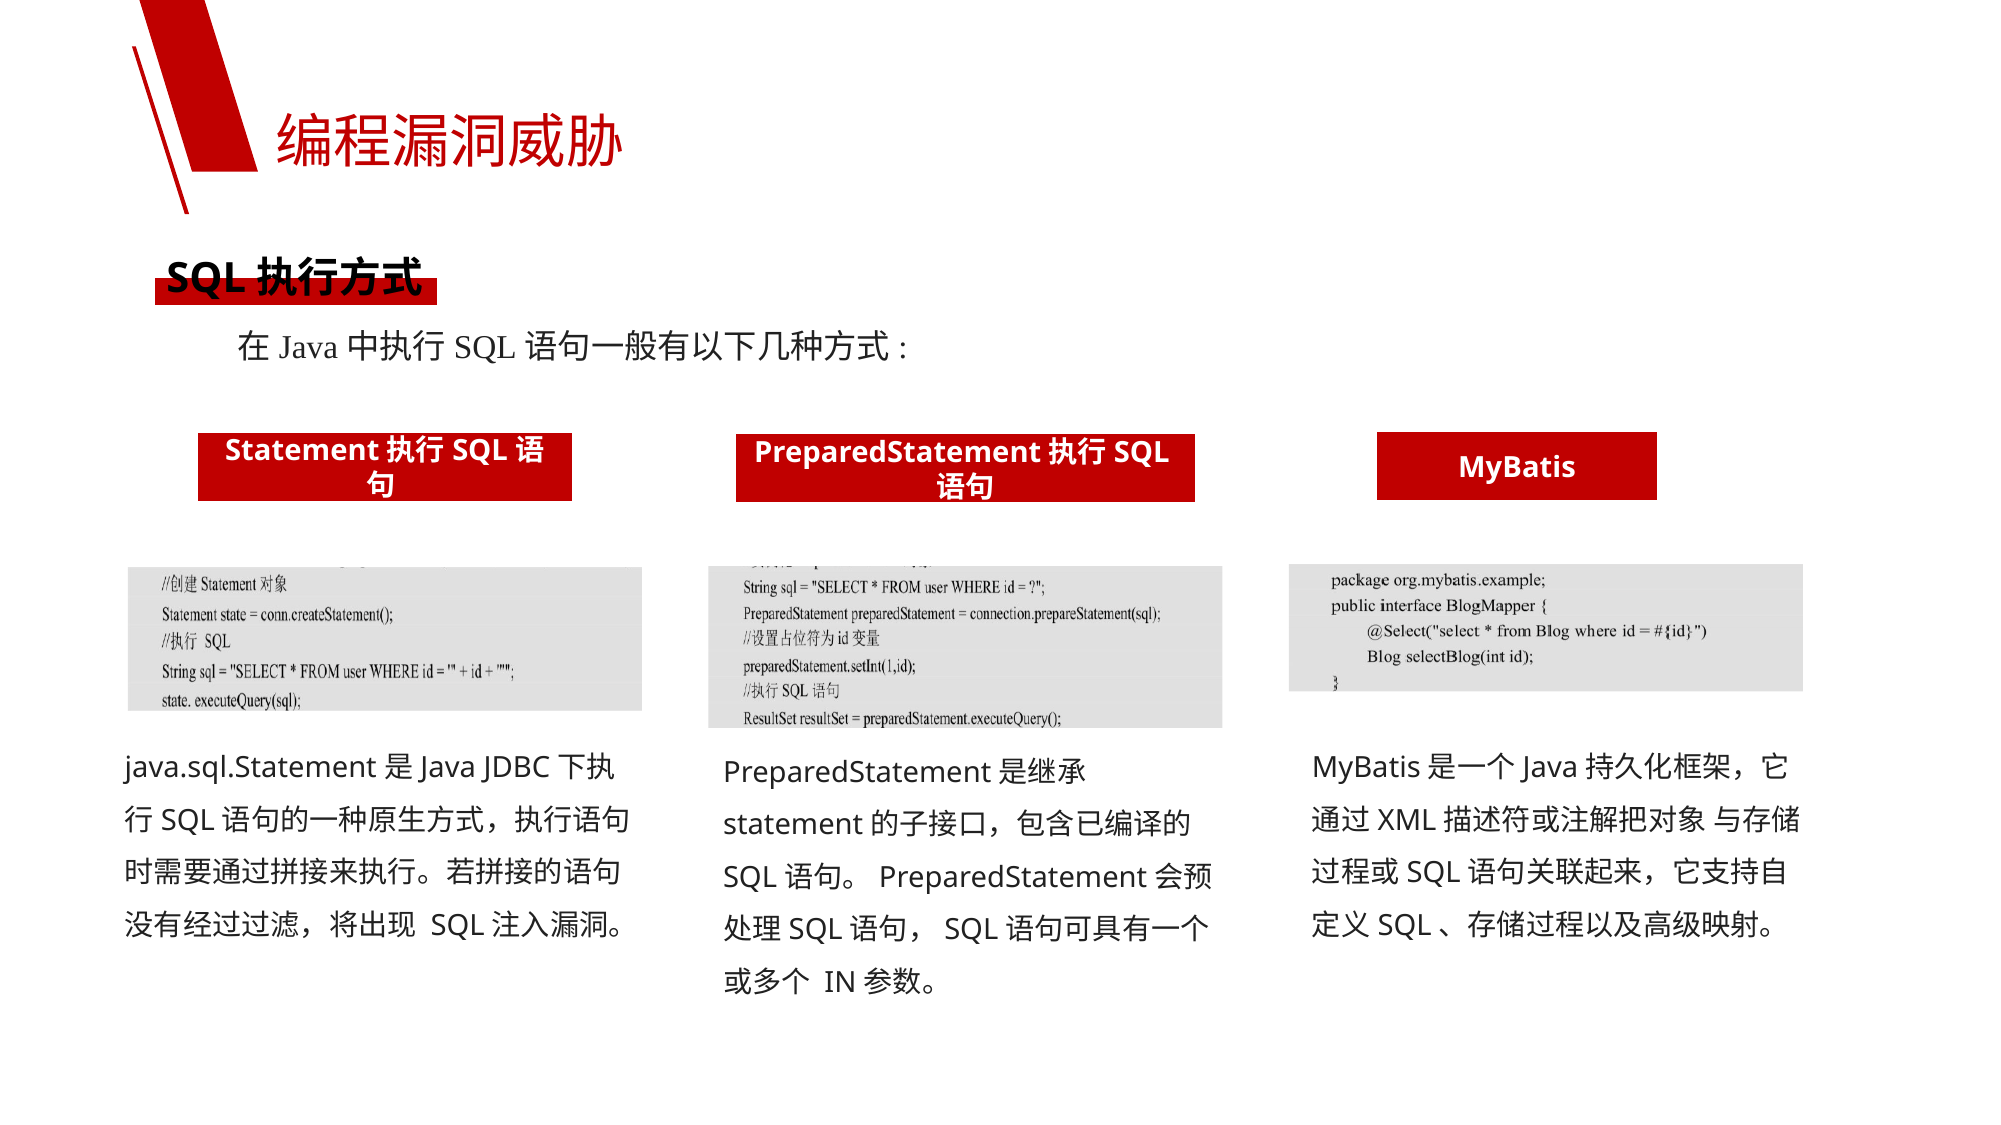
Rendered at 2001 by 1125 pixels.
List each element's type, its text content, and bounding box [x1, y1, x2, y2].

text_box SQL执行方式 [151, 233, 438, 309]
picture [708, 566, 1223, 729]
picture [1288, 564, 1803, 692]
text_box PreparedStatement执行SQL语句 [736, 434, 1195, 502]
text_box 编程漏洞威胁 [260, 96, 640, 182]
picture [127, 567, 642, 711]
text_box MyBatis [1377, 432, 1657, 500]
text_box 在Java中执行SQL语句一般有以下几种方式: [155, 298, 1845, 373]
text_box MyBatis是一个Java持久化框架，它通过XML描述符或注解把对象 与存储过程或SQL语句关联起来，它支持自定义SQL、存储过程以及高级映射。 [1297, 723, 1818, 949]
text_box java.sql.Statement是Java JDBC下执行SQL语句的一种原生方式，执行语句时需要通过拼接来执行。若拼接的语句没有经过过滤，将出现 SQL注入漏洞。 [109, 723, 660, 949]
text_box Statement执行SQL语句 [198, 433, 572, 501]
text_box PreparedStatement是继承statement的子接口，包含已编译的SQL语句。PreparedStatement会预处理SQL语句，SQL语句可具有一个或多个 IN参数。 [708, 728, 1237, 1006]
